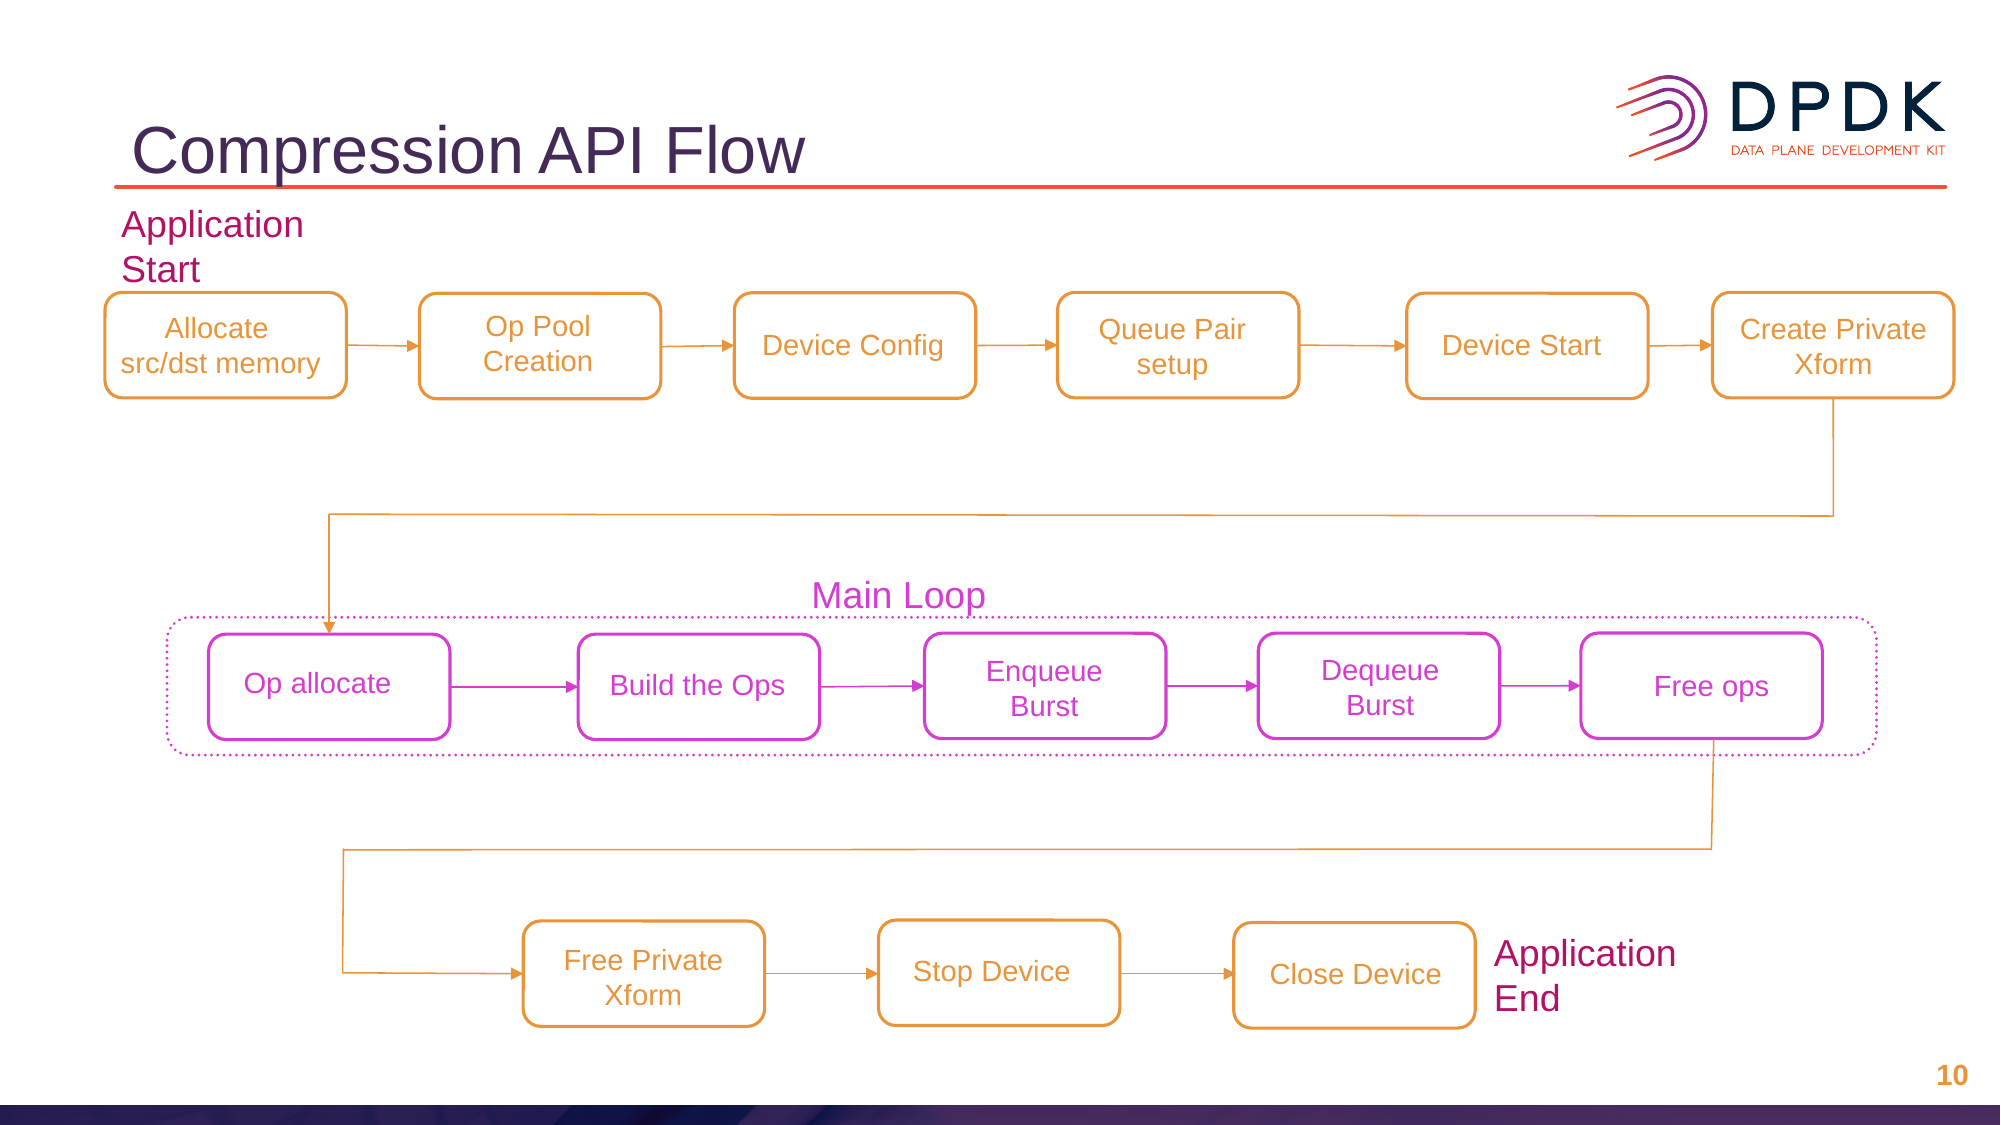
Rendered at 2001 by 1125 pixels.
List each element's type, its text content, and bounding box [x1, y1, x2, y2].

text_box Close Device [1246, 947, 1465, 998]
text_box [1232, 920, 1477, 1030]
text_box Queue Pair setup [1063, 303, 1282, 388]
picture [0, 1105, 2000, 1125]
text_box Free Private Xform [534, 933, 753, 1019]
text_box Main Loop [796, 563, 1005, 624]
text_box Op Pool Creation [429, 300, 648, 385]
text_box [1405, 291, 1650, 401]
text_box [876, 918, 1122, 1028]
text_box Dequeue Burst [1271, 644, 1490, 729]
text_box [104, 298, 348, 400]
text_box [1579, 631, 1824, 741]
text_box Application Start [106, 192, 379, 298]
text_box Enqueue Burst [935, 644, 1154, 730]
text_box Device Config [744, 318, 963, 369]
text_box [521, 919, 767, 1029]
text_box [328, 513, 1834, 517]
text_box Build the Ops [588, 659, 807, 709]
text_box [335, 615, 1879, 757]
text_box [417, 291, 663, 401]
text_box [922, 631, 1168, 741]
text_box Free ops [1602, 660, 1821, 710]
text_box [1256, 631, 1502, 741]
text_box Create Private Xform [1724, 303, 1943, 388]
text_box Stop Device [882, 945, 1101, 996]
text_box Device Start [1412, 318, 1631, 369]
text_box [206, 632, 452, 742]
text_box [165, 615, 1708, 757]
text_box [1710, 290, 1956, 400]
text_box Application End [1479, 921, 1699, 1027]
text_box Allocate src/dst memory [104, 301, 337, 387]
text_box Op allocate [208, 656, 427, 707]
text_box [1055, 290, 1301, 400]
title Compression API Flow [116, 88, 1413, 205]
picture [1616, 75, 1946, 161]
text_box [576, 632, 822, 742]
text_box [732, 291, 978, 400]
